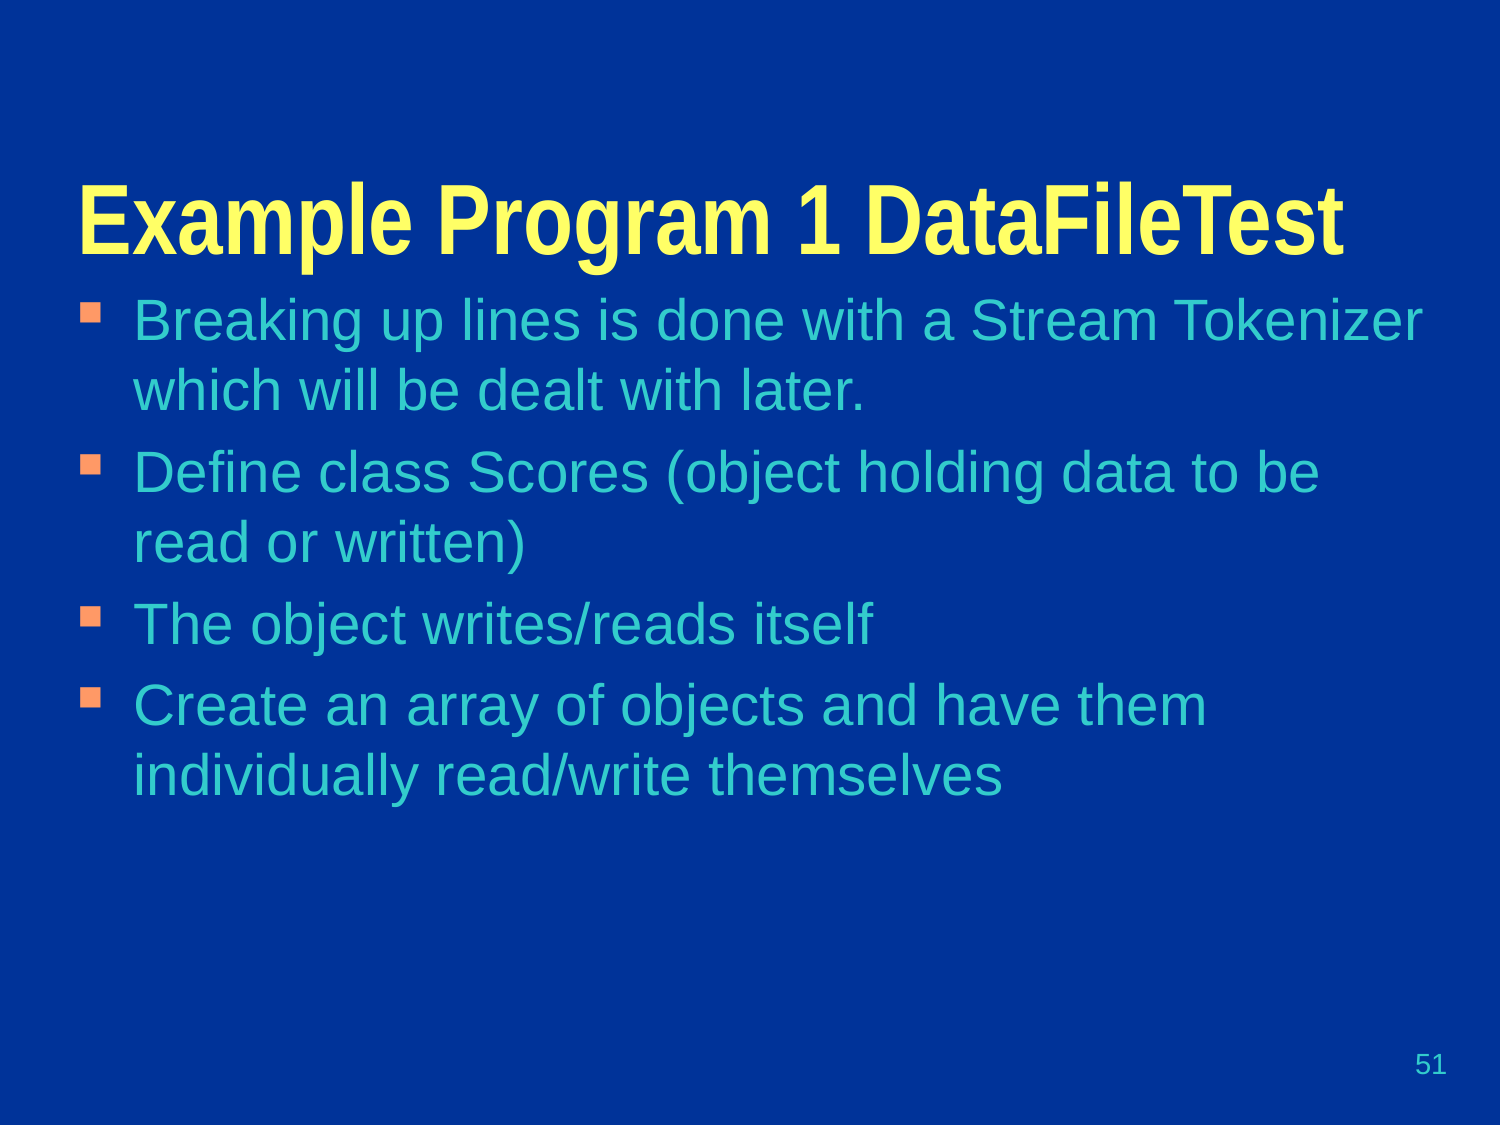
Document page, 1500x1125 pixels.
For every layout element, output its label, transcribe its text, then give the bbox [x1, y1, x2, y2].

title Example Program 1 DataFileTest [62, 99, 1463, 275]
slide_number 51 [1149, 1025, 1463, 1100]
list Breaking up lines is done with a Stream Tokenizer which will be dealt with later. Define class Scores (object holding data to be read or written) The object writes/reads itself Create an array of objects and have them individually read/write themselves [62, 275, 1463, 988]
